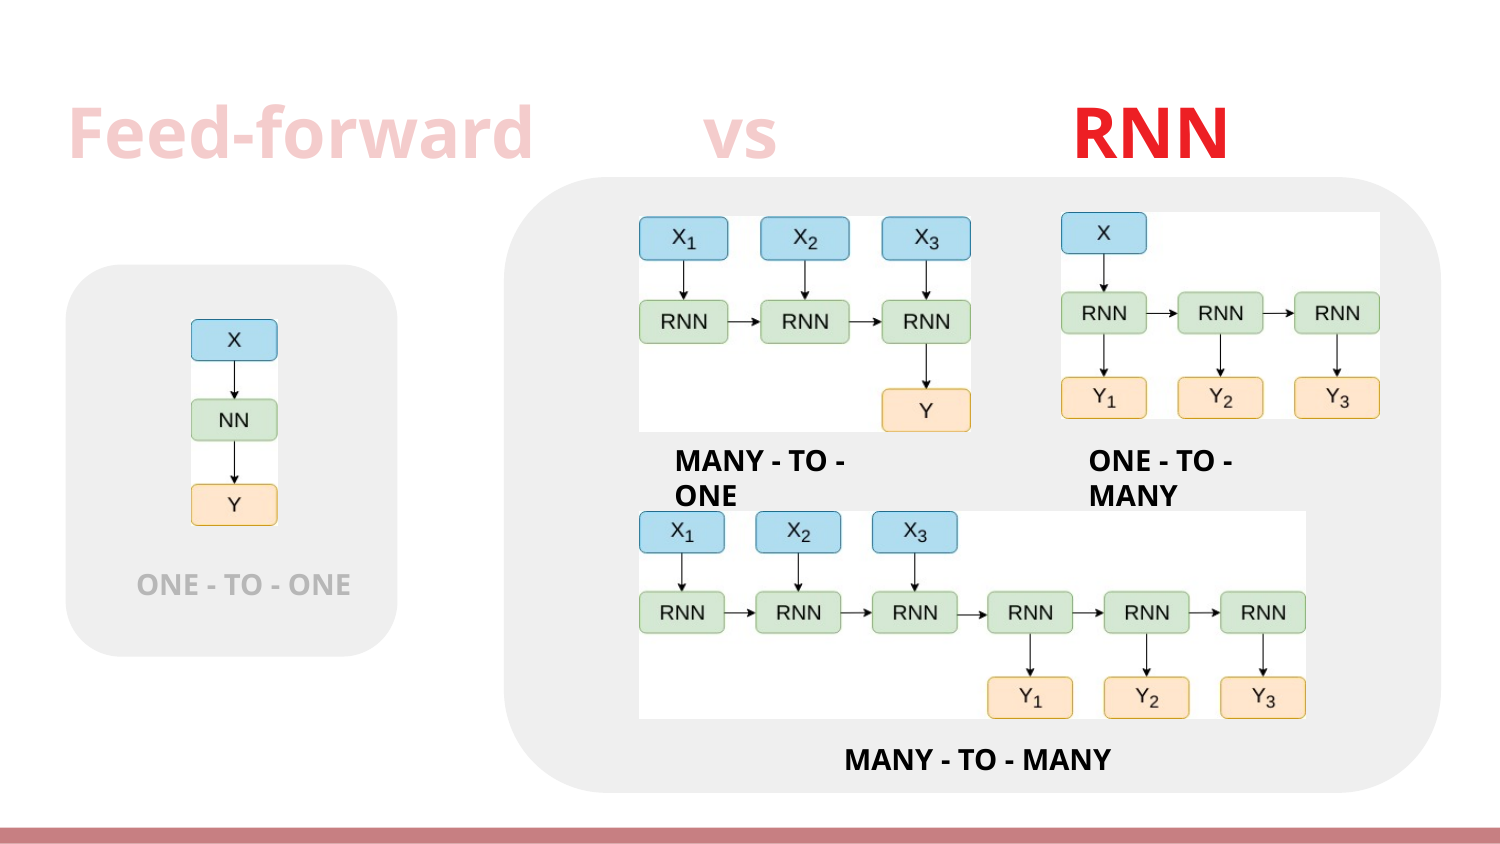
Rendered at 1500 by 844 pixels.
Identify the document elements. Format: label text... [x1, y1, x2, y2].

picture [1060, 212, 1380, 420]
picture [638, 511, 1306, 719]
text_box [503, 189, 1442, 793]
picture [191, 319, 278, 527]
title Feed-forward vs RNN [51, 72, 1449, 189]
text_box ONE - TO - ONE [121, 551, 387, 628]
text_box MANY - TO - MANY [603, 726, 1380, 844]
picture [638, 216, 971, 432]
text_box MANY - TO - ONE [659, 440, 926, 504]
text_box [65, 264, 398, 657]
text_box ONE - TO - MANY [1073, 428, 1340, 504]
